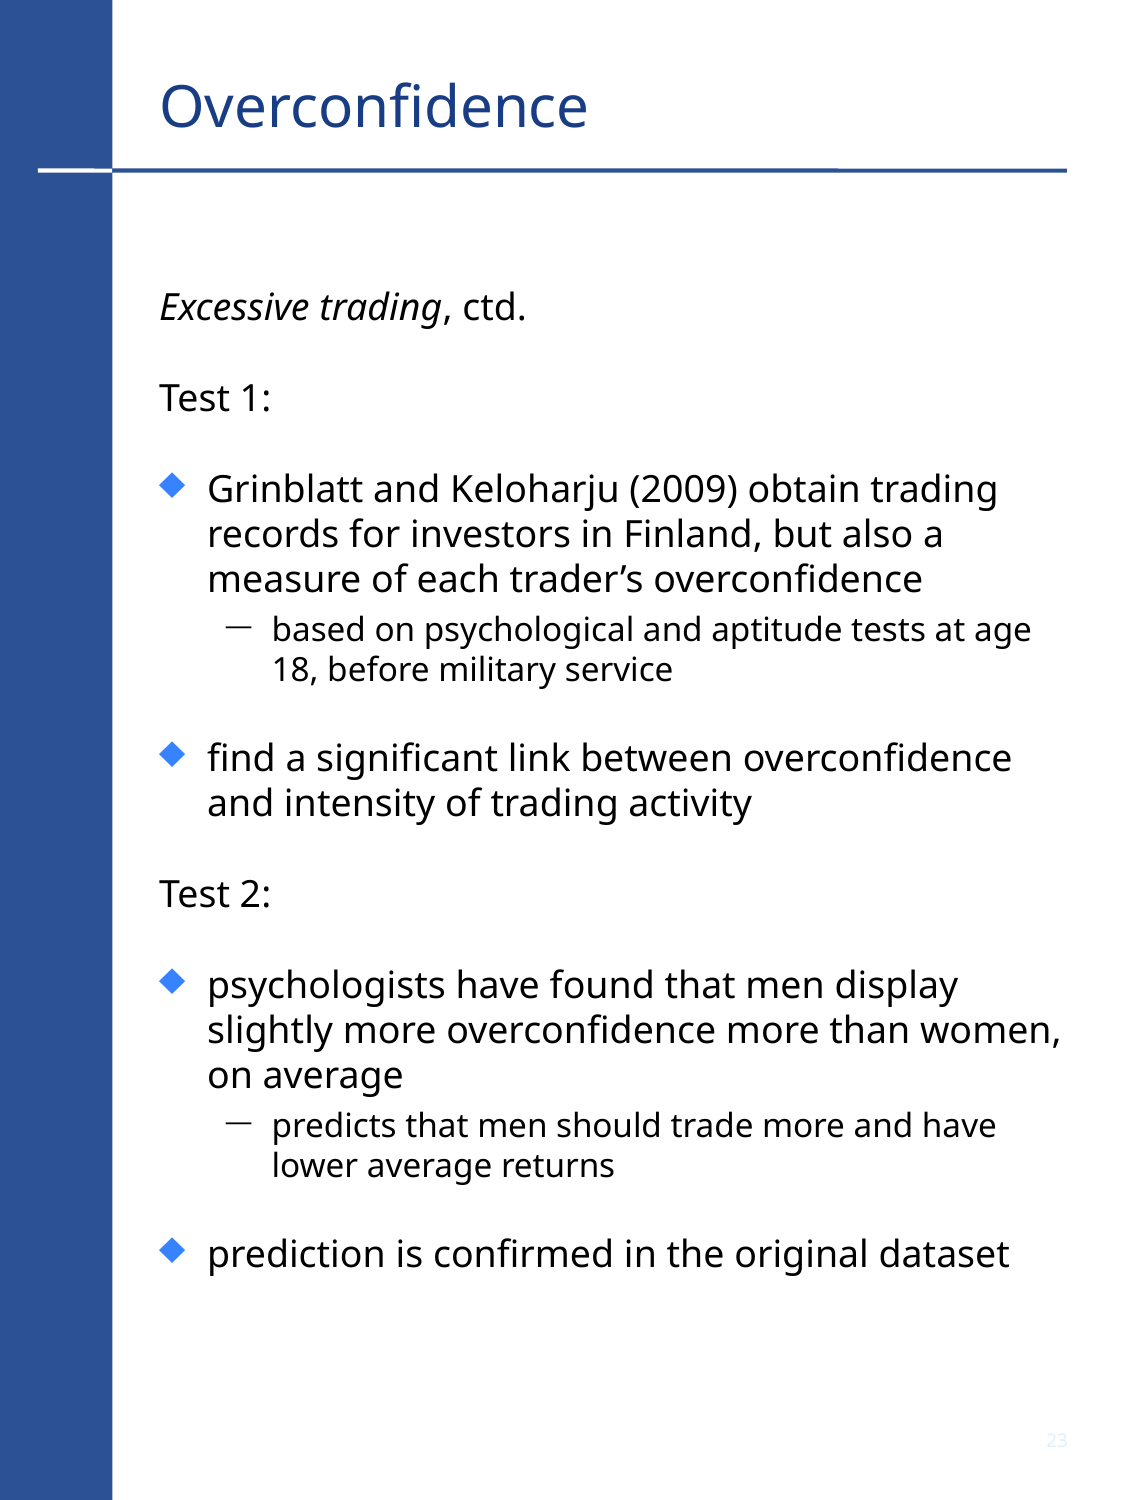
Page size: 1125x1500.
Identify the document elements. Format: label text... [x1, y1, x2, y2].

list Excessive trading, ctd. Test 1: Grinblatt and Keloharju (2009) obtain trading records for investors in Finland, but also a measure of each trader’s overconfidence based on psychological and aptitude tests at age 18, before military service find a significant link between overconfidence and intensity of trading activity Test 2: psychologists have found that men display slightly more overconfidence more than women, on average predicts that men should trade more and have lower average returns prediction is confirmed in the original dataset [158, 283, 1069, 1317]
title Overconfidence [159, 54, 1069, 154]
slide_number 22 [1021, 1378, 1069, 1455]
